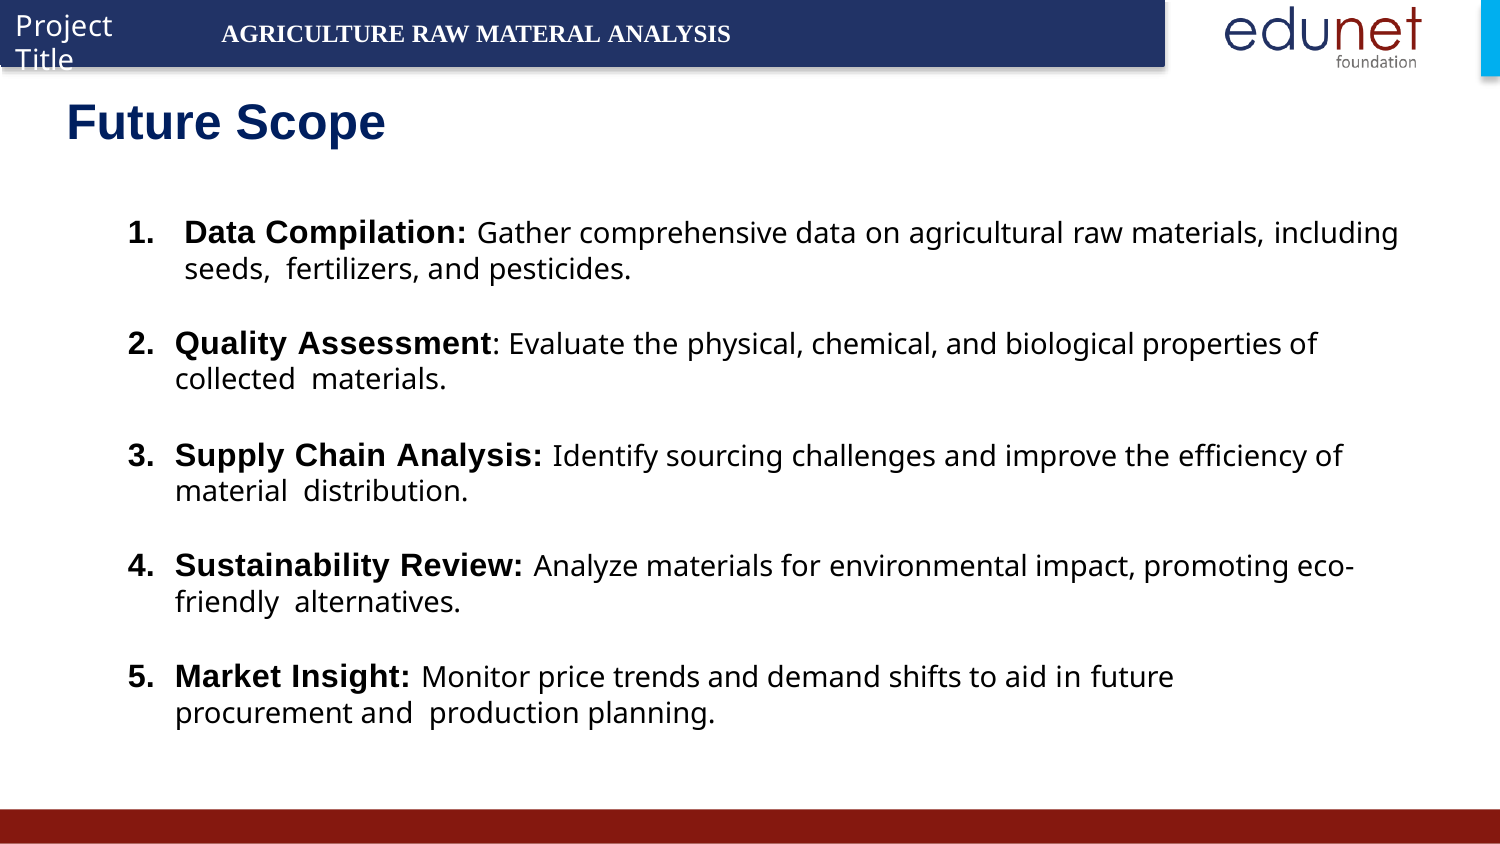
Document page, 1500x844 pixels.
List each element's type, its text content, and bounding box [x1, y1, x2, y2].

title Future Scope [64, 87, 389, 231]
text_box [0, 809, 1500, 844]
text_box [1474, 0, 1500, 89]
text_box Data Compilation: Gather comprehensive data on agricultural raw materials, including seeds, fertilizers, and pesticides. Quality Assessment: Evaluate the physical, chemical, and biological properties of collected materials. Supply Chain Analysis: Identify sourcing challenges and improve the efficiency of material distribution. Sustainability Review: Analyze materials for environmental impact, promoting eco-friendly alternatives. Market Insight: Monitor price trends and demand shifts to aid in future procurement and production planning. [125, 209, 1439, 730]
picture [0, 0, 1172, 79]
picture [1223, 6, 1423, 69]
text_box AGRICULTURE RAW MATERAL ANALYSIS [219, 15, 745, 48]
text_box Project Title [12, 4, 172, 77]
